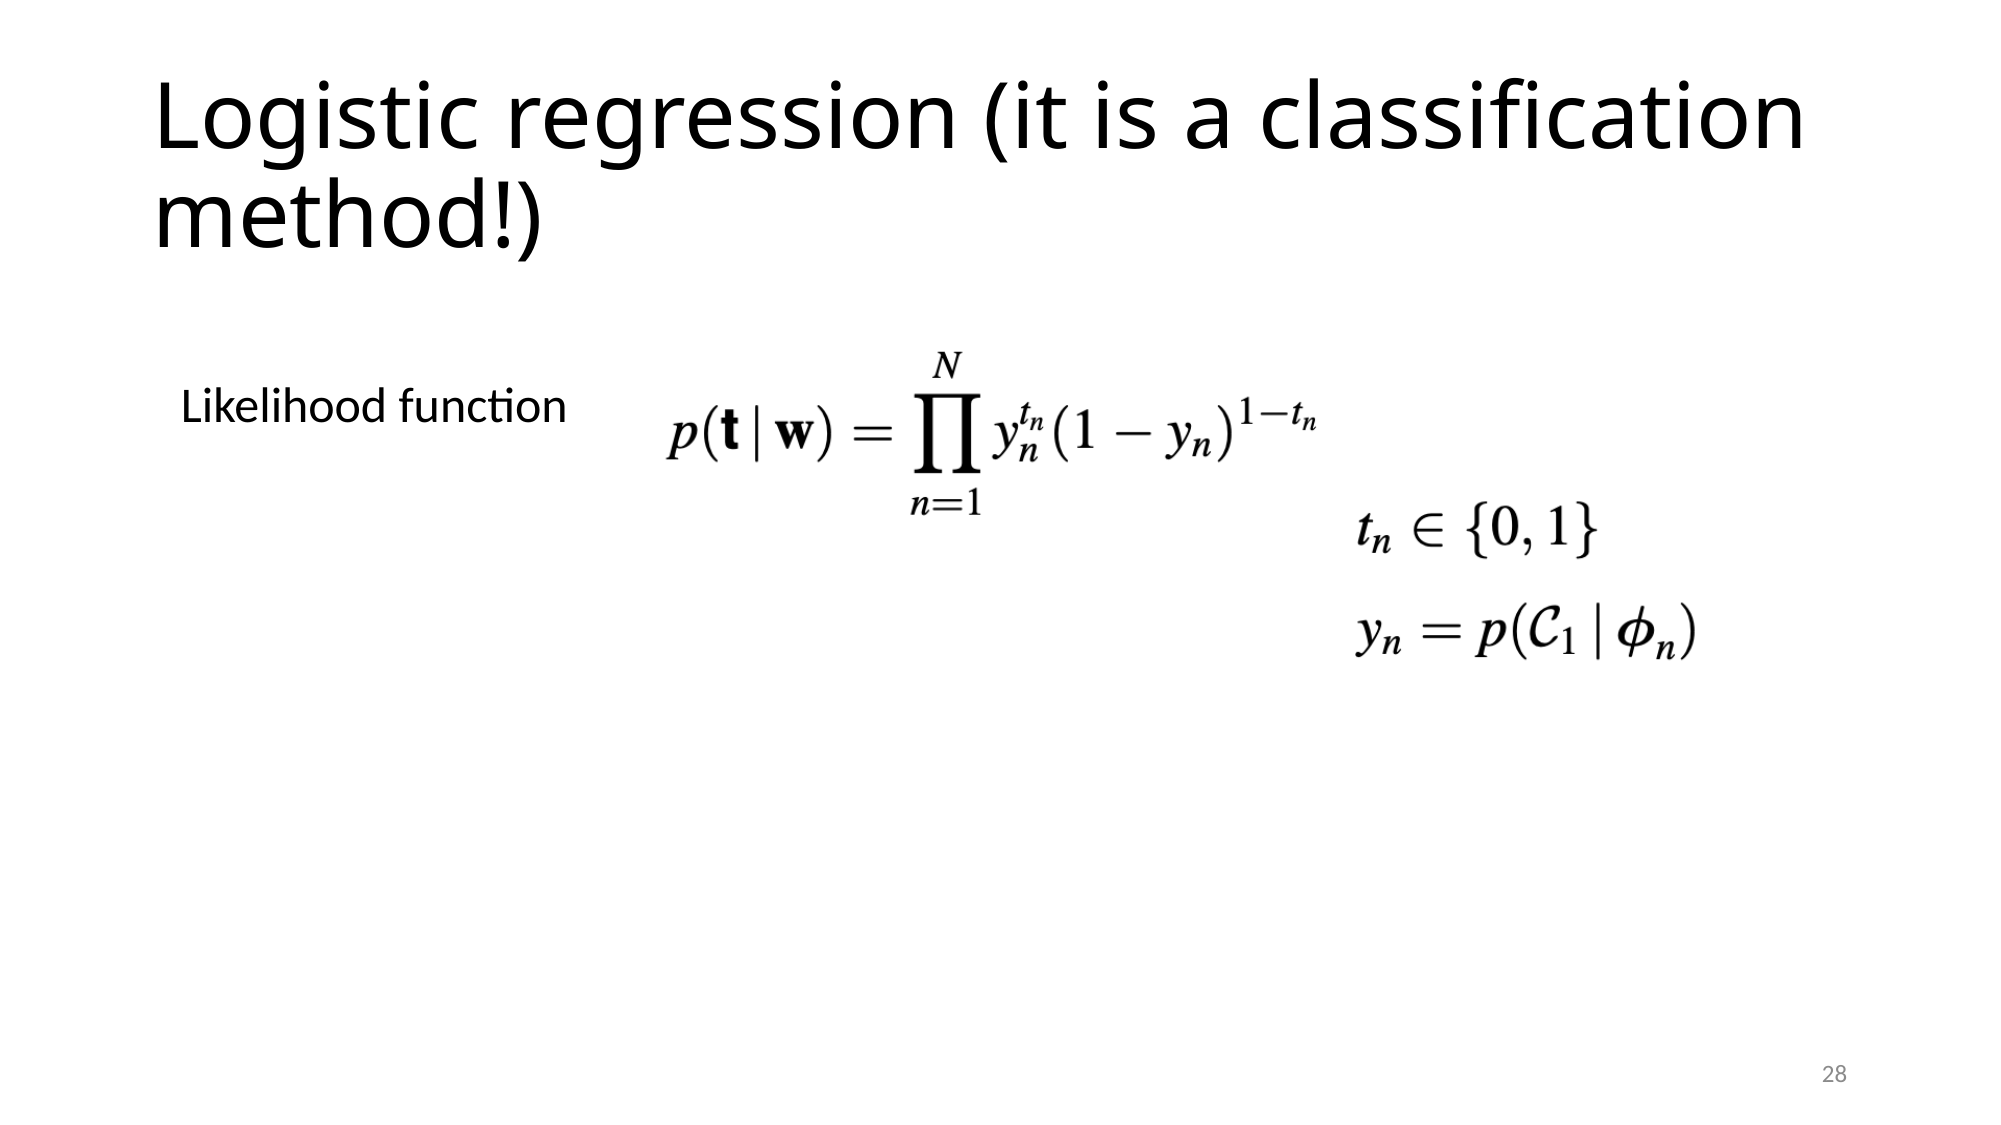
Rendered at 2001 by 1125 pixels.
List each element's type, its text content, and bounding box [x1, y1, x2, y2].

slide_number 28 [1412, 1042, 1863, 1103]
title Logistic regression (it is a classification method!) [137, 59, 1863, 278]
picture [1352, 493, 1603, 575]
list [629, 310, 1338, 544]
picture [1353, 590, 1702, 676]
text_box Likelihood function [166, 365, 629, 440]
